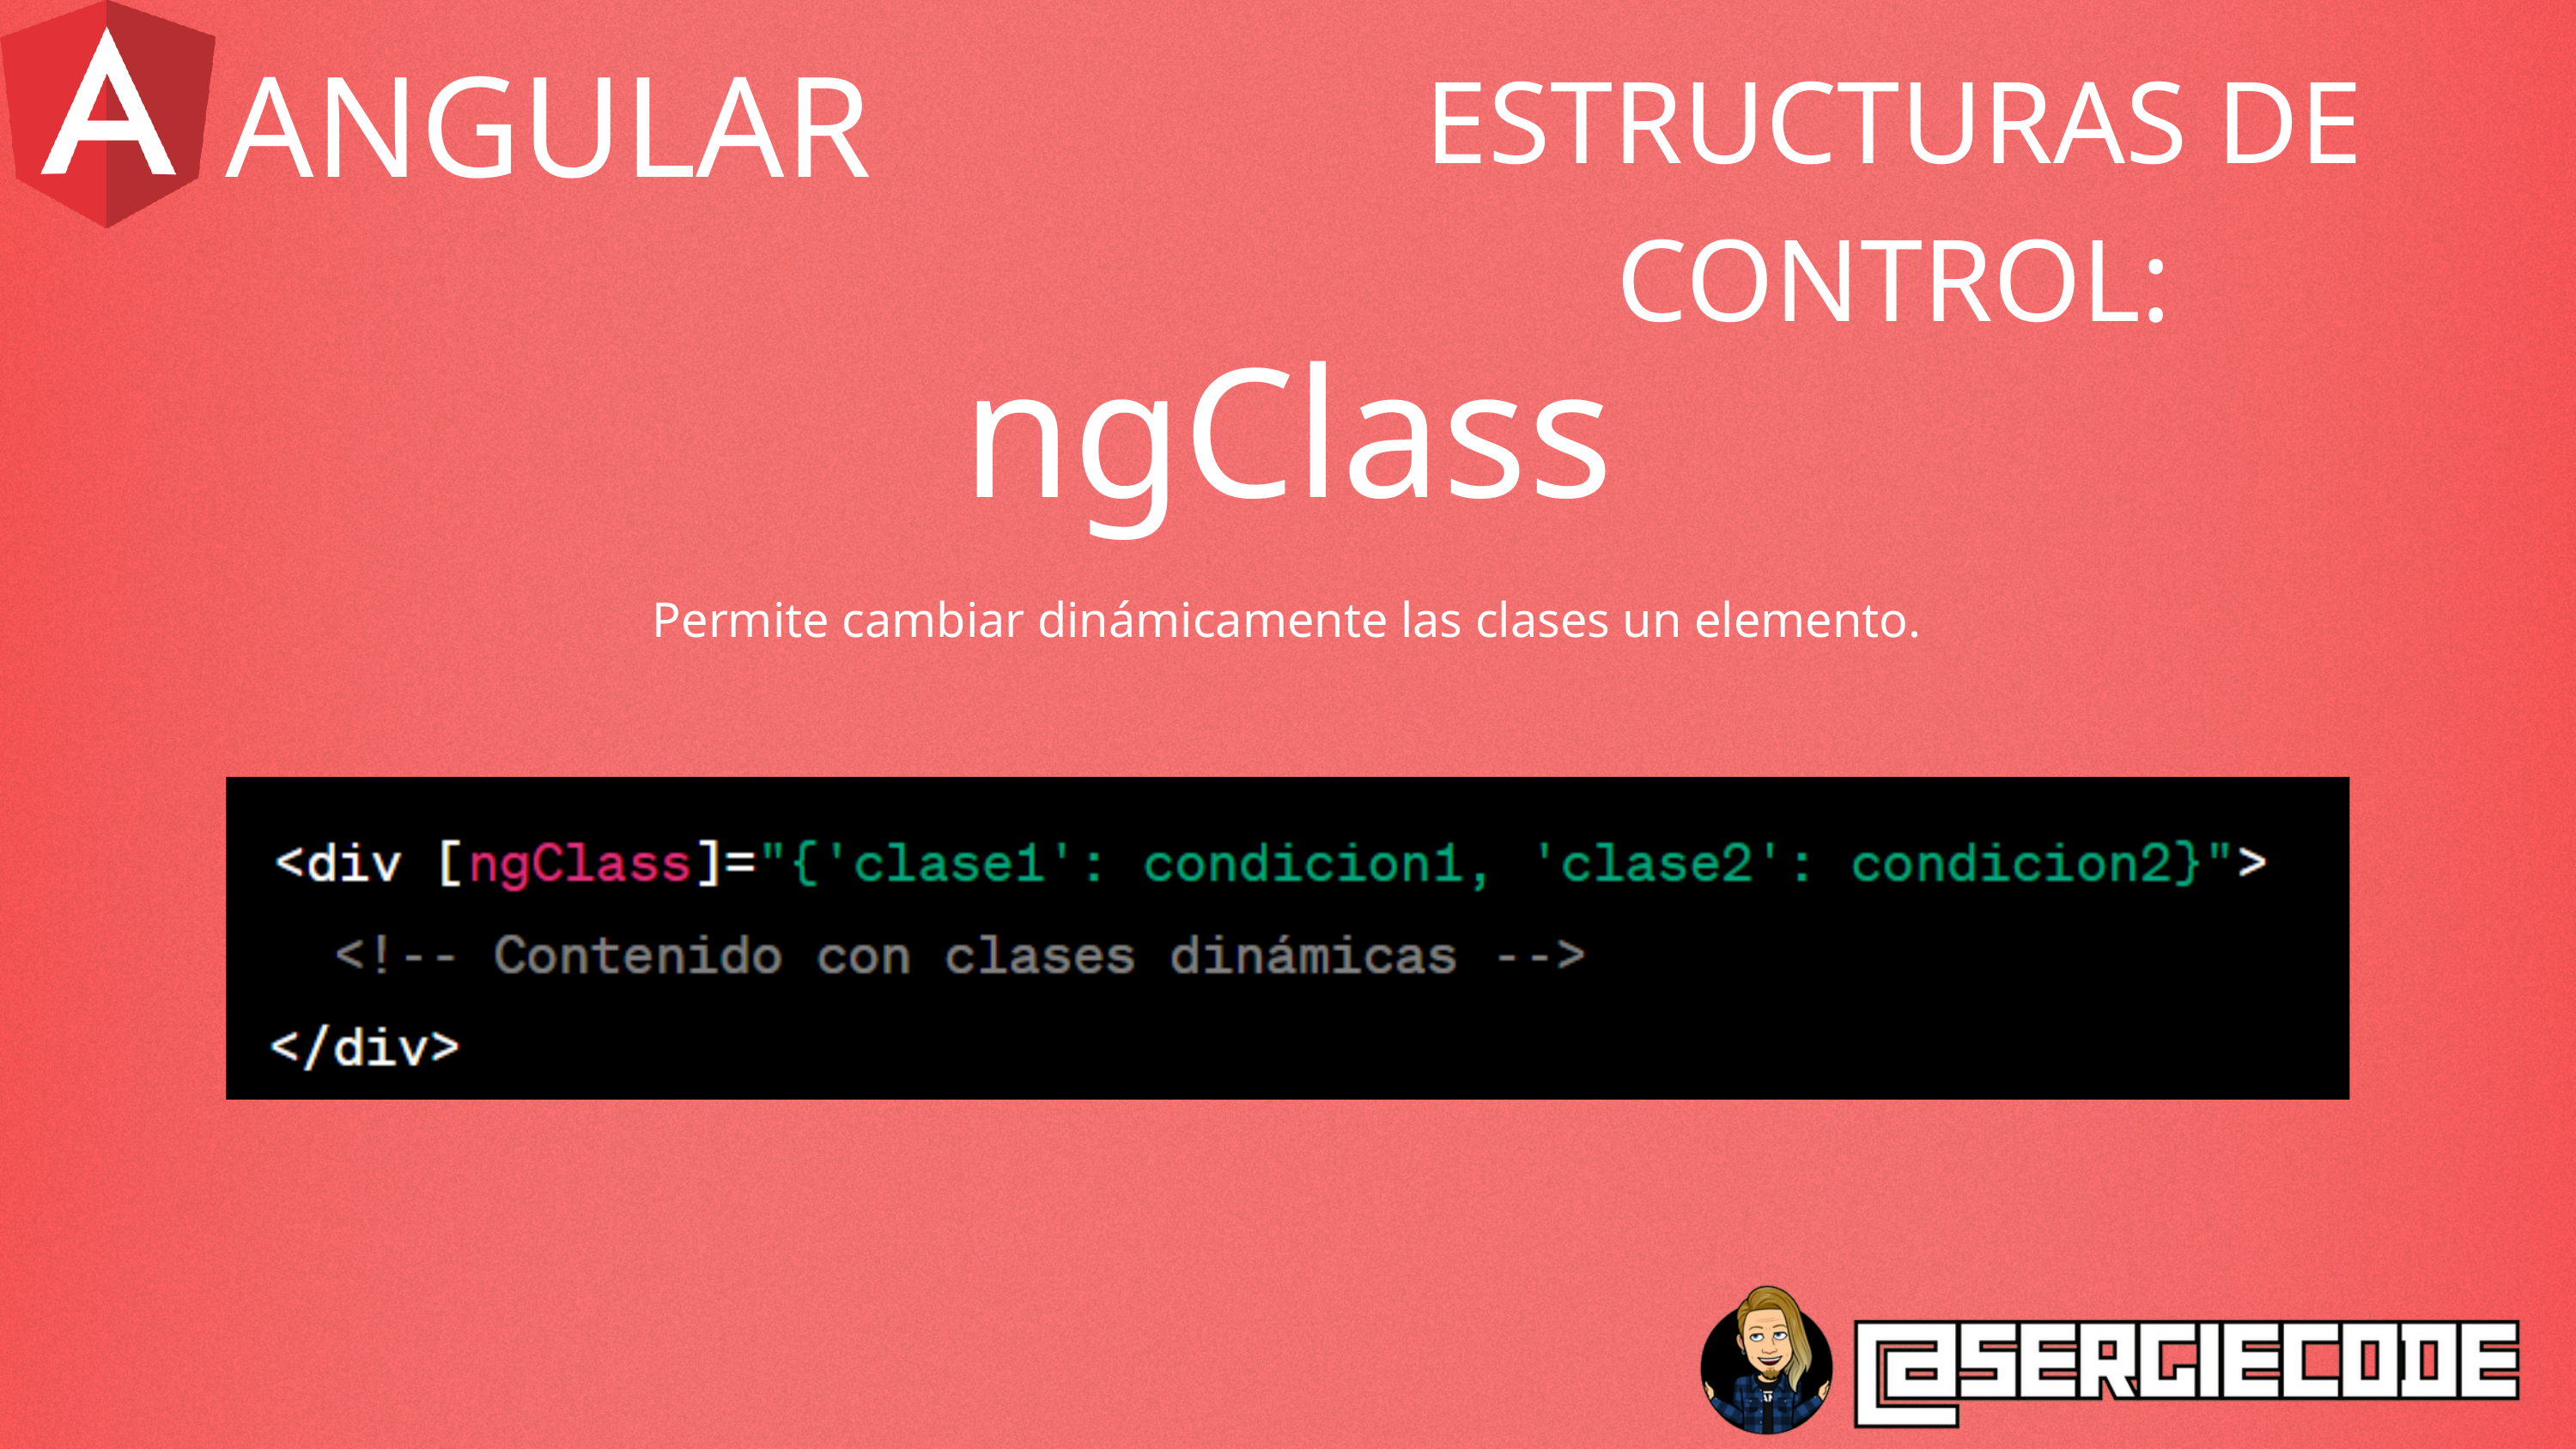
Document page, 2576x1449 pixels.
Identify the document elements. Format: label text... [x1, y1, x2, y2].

text_box [0, 0, 2576, 1449]
text_box ANGULAR [105, 9, 993, 205]
text_box Permite cambiar dinámicamente las clases un elemento. [640, 579, 1936, 781]
text_box ESTRUCTURAS DE CONTROL: [1212, 27, 2576, 344]
text_box ngClass [606, 282, 1970, 533]
text_box [226, 777, 2350, 1100]
text_box [0, 0, 216, 228]
text_box [1620, 1271, 2576, 1449]
